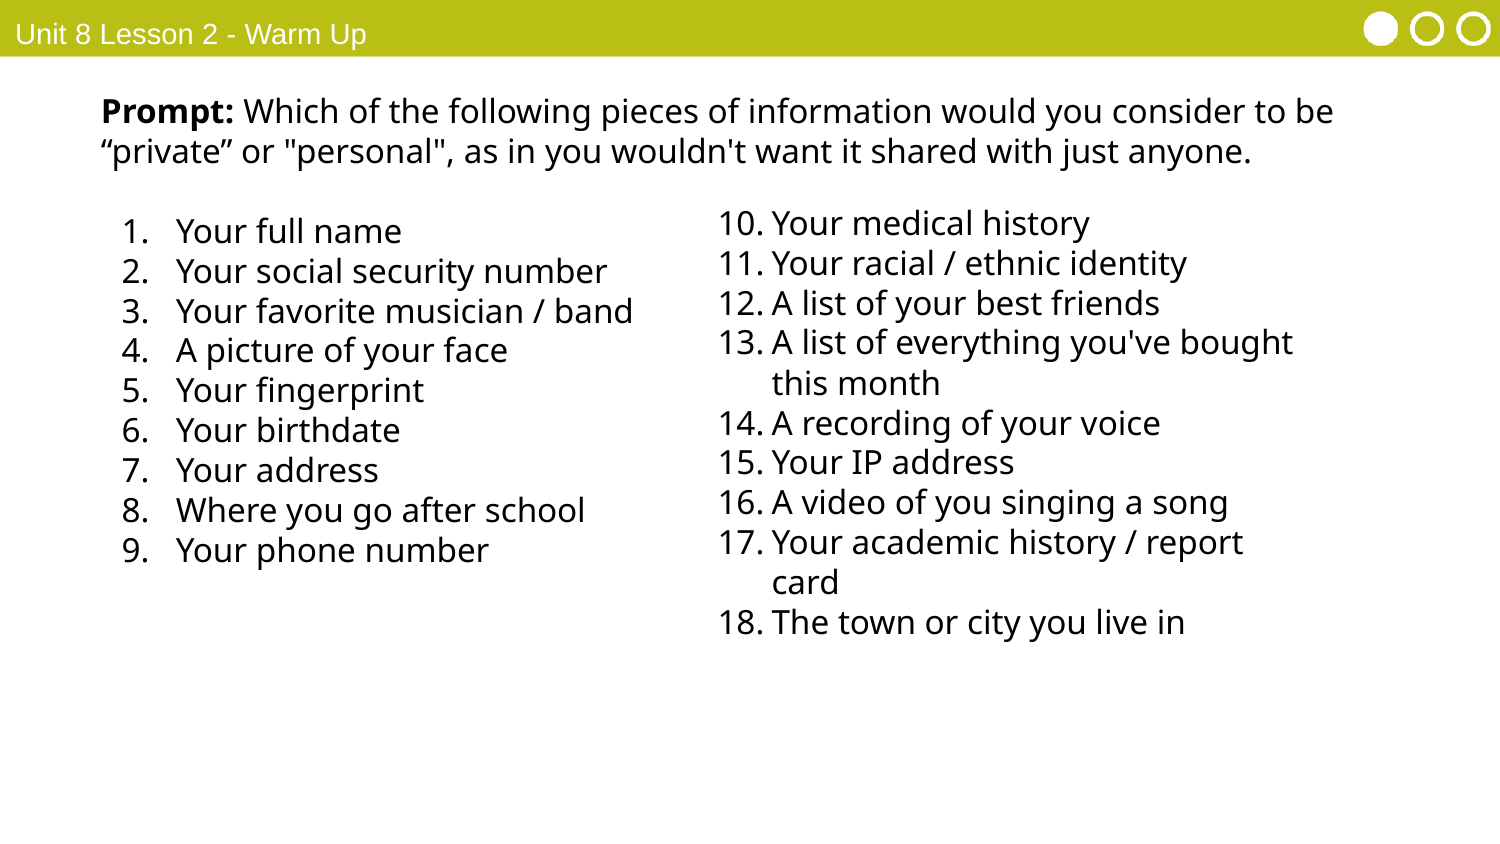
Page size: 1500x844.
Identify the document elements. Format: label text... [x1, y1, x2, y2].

text_box Prompt: Which of the following pieces of information would you consider to be “private” or "personal", as in you wouldn't want it shared with just anyone. Your full name Your social security number Your favorite musician / band A picture of your face Your fingerprint Your birthdate Your address Where you go after school Your phone number [85, 75, 1415, 769]
picture [0, 0, 1500, 844]
text_box Your medical history Your racial / ethnic identity A list of your best friends A list of everything you've bought this month A recording of your voice Your IP address A video of you singing a song Your academic history / report card The town or city you live in [681, 187, 1329, 680]
text_box Unit 8 Lesson 2 - Warm Up [0, 0, 750, 58]
